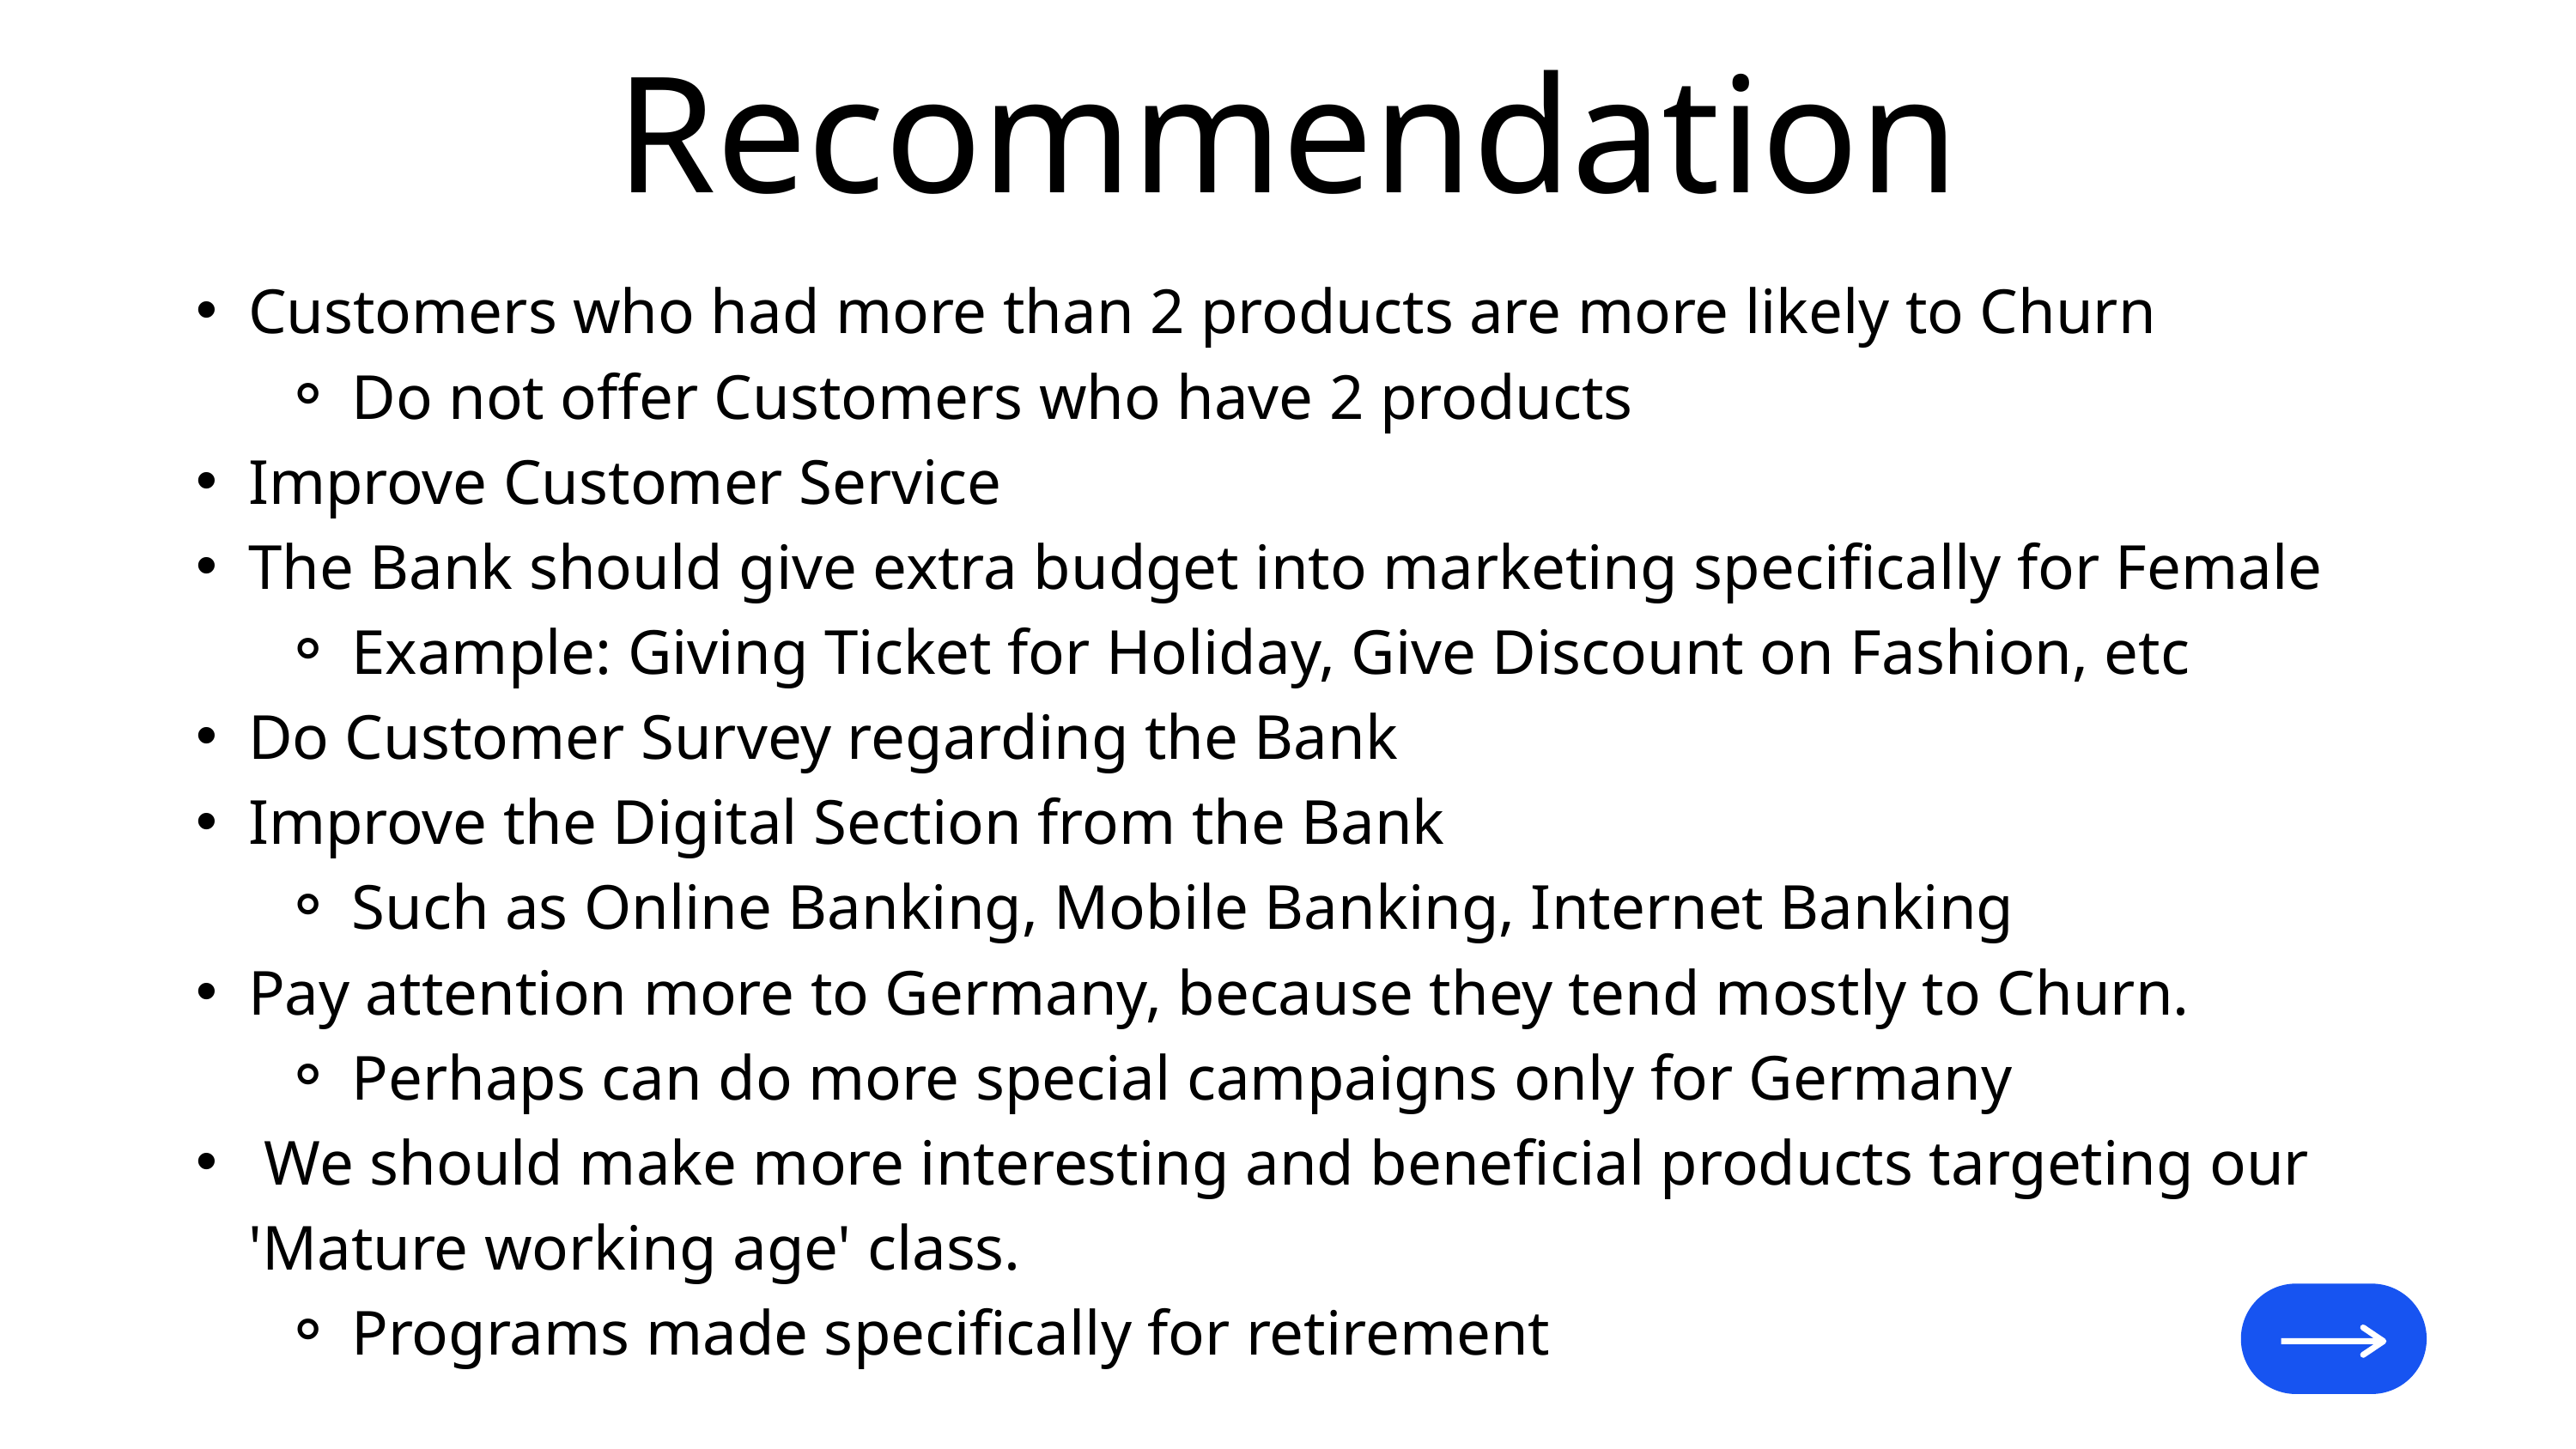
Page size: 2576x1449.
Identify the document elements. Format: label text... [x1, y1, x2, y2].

text_box Recommendation [554, 0, 2022, 225]
text_box Customers who had more than 2 products are more likely to Churn Do not offer Customers who have 2 products Improve Customer Service The Bank should give extra budget into marketing specifically for Female Example: Giving Ticket for Holiday, Give Discount on Fashion, etc Do Customer Survey regarding the Bank Improve the Digital Section from the Bank Such as Online Banking, Mobile Banking, Internet Banking Pay attention more to Germany, because they tend mostly to Churn. Perhaps can do more special campaigns only for Germany We should make more interesting and beneficial products targeting our 'Mature working age' class. Programs made specifically for retirement [144, 260, 2547, 1449]
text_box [2239, 1282, 2428, 1396]
